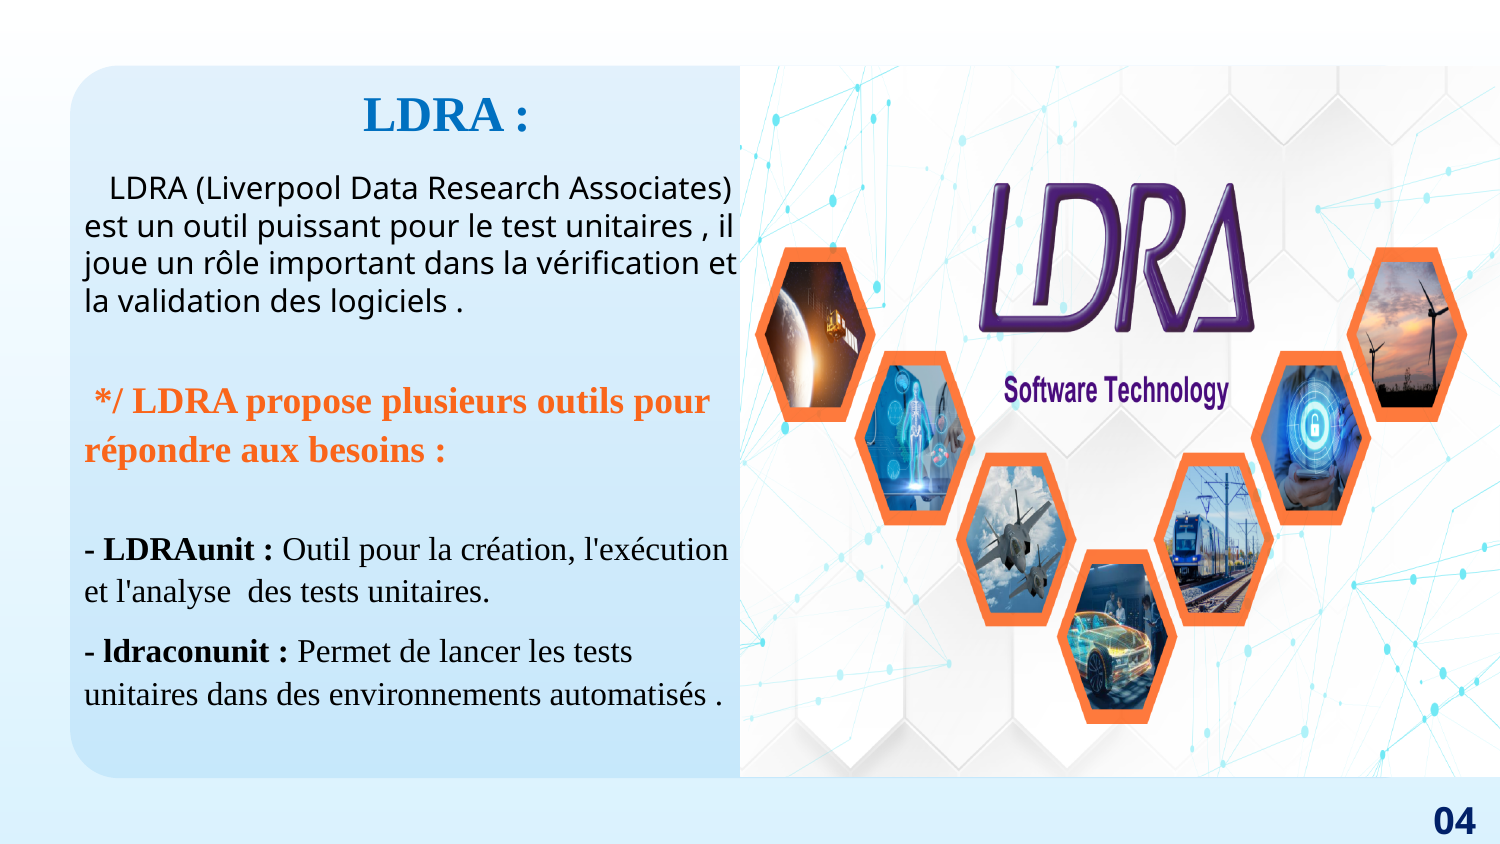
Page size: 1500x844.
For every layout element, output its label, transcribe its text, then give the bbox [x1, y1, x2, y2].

title LDRA : [31, 66, 737, 145]
picture [739, 66, 1500, 778]
list LDRA (Liverpool Data Research Associates) est un outil puissant pour le test unitaires , il joue un rôle important dans la vérification et la validation des logiciels . */ LDRA propose plusieurs outils pour répondre aux besoins : - LDRAunit : Outil pour la création, l'exécution et l'analyse des tests unitaires. - ldraconunit : Permet de lancer les tests unitaires dans des environnements automatisés . [44, 123, 734, 766]
text_box 04 [1406, 785, 1500, 844]
